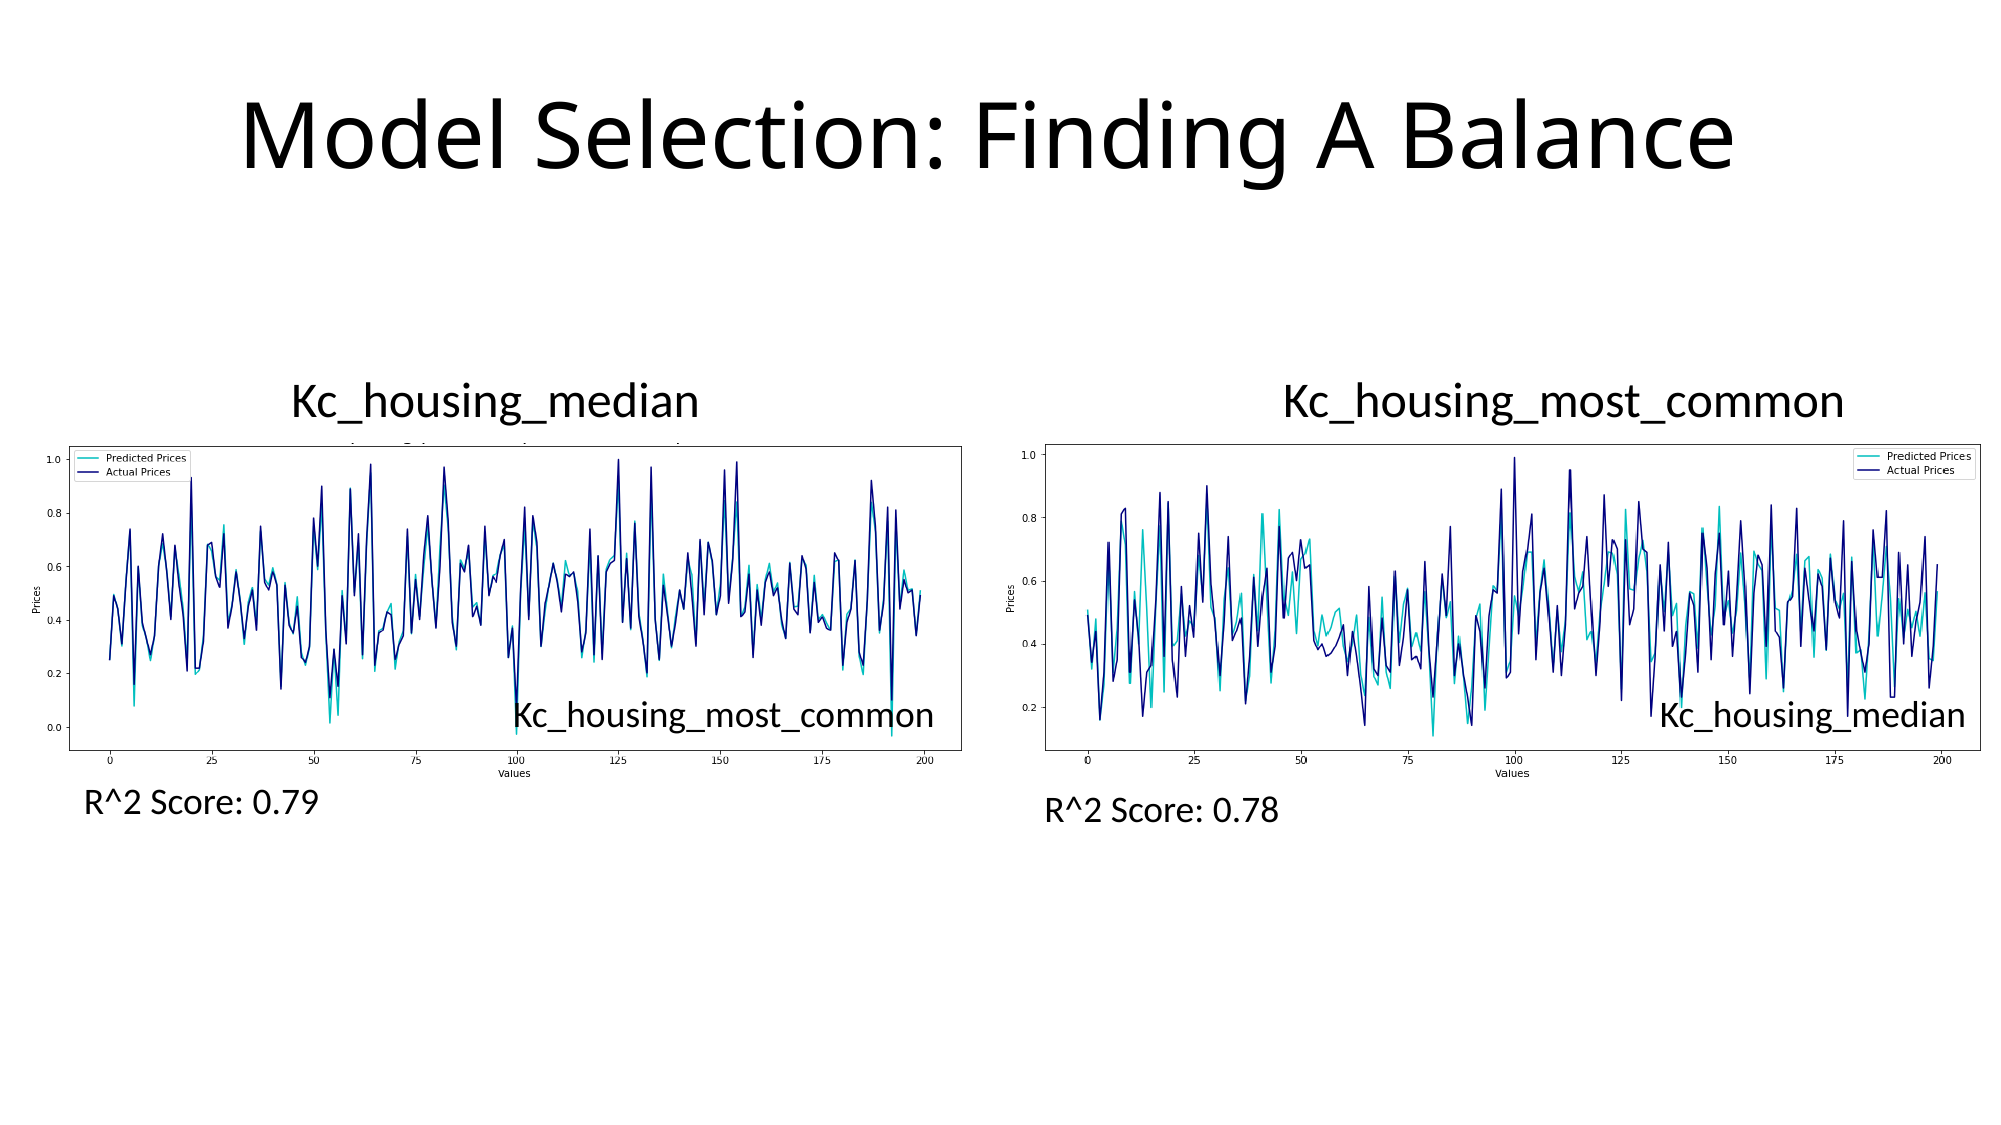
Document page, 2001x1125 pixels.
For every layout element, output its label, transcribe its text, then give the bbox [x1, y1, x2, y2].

text_box Kc_housing_most_common [1268, 360, 1861, 435]
text_box R^2 Score: 0.79 [83, 785, 349, 822]
picture [25, 443, 967, 785]
picture [999, 443, 1988, 785]
text_box Kc_housing_median [276, 360, 716, 435]
text_box R^2 Score: 0.78 [1044, 785, 1327, 831]
title Model Selection: Finding A Balance [138, 30, 1864, 248]
